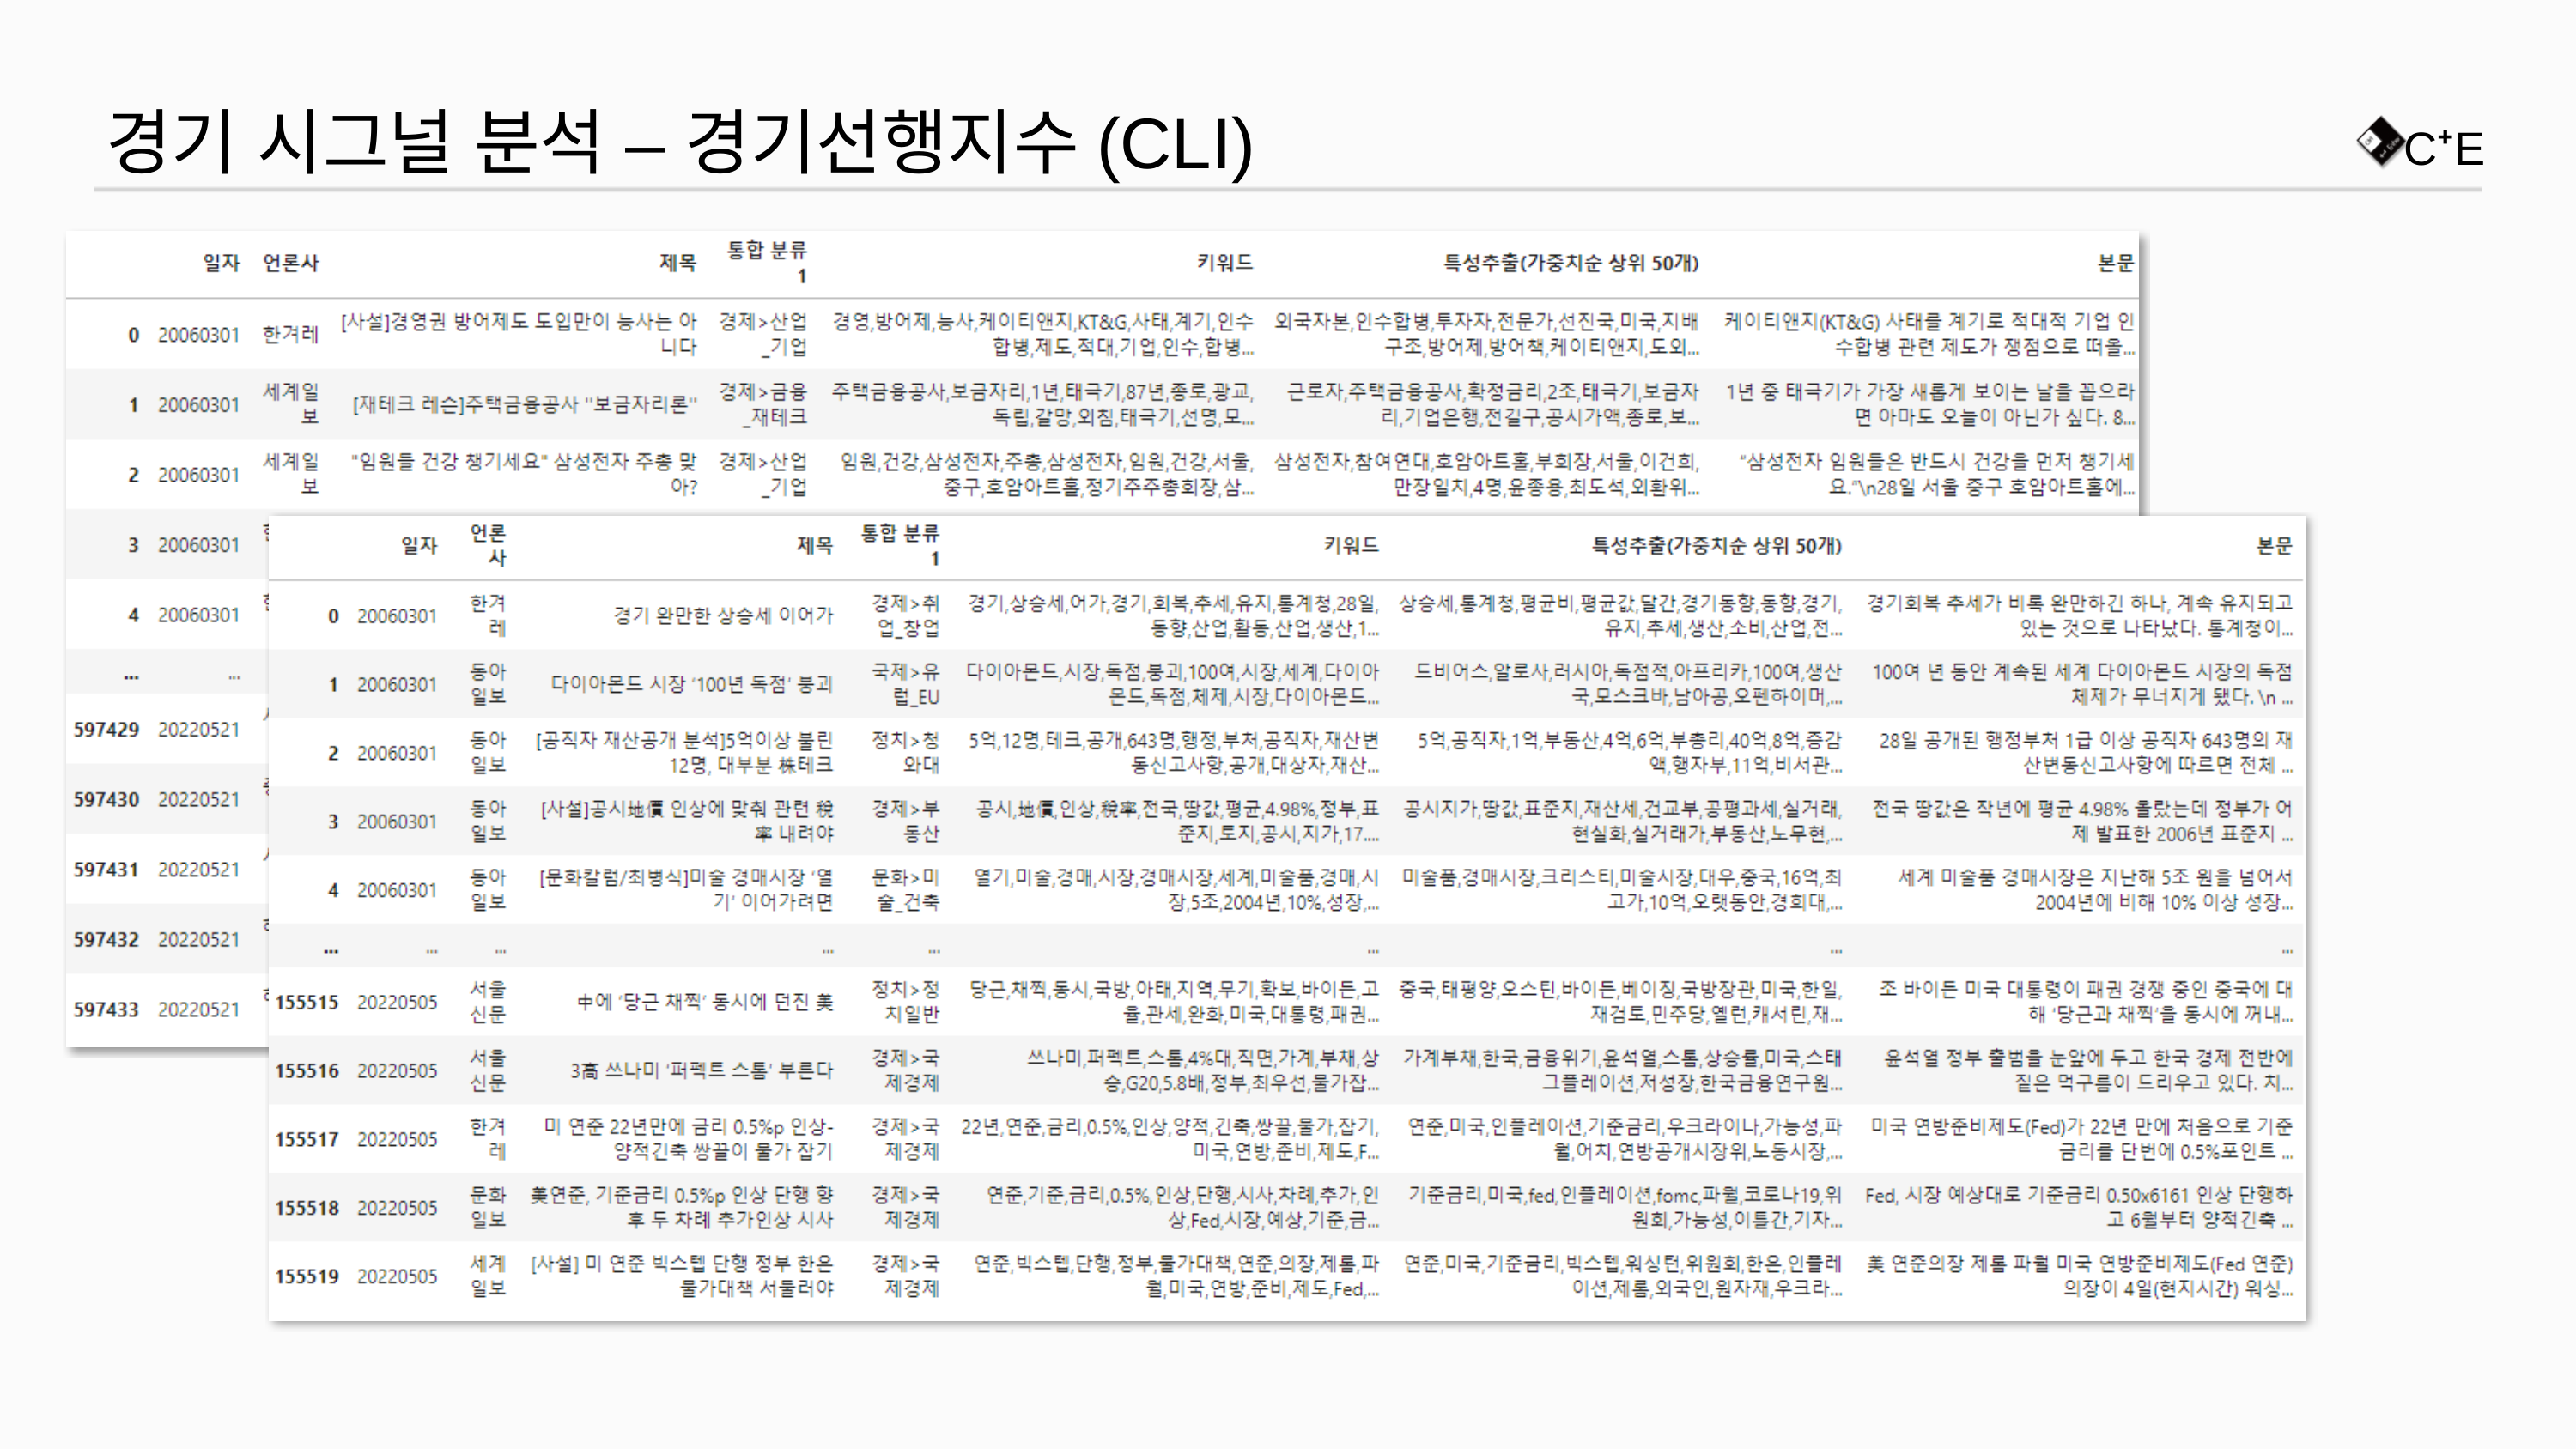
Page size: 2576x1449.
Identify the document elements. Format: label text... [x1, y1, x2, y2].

text_box 경기 시그널 분석 – 경기선행지수(CLI) [93, 90, 1846, 184]
picture [94, 181, 2327, 198]
picture [65, 231, 2307, 1322]
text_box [2327, 90, 2560, 212]
